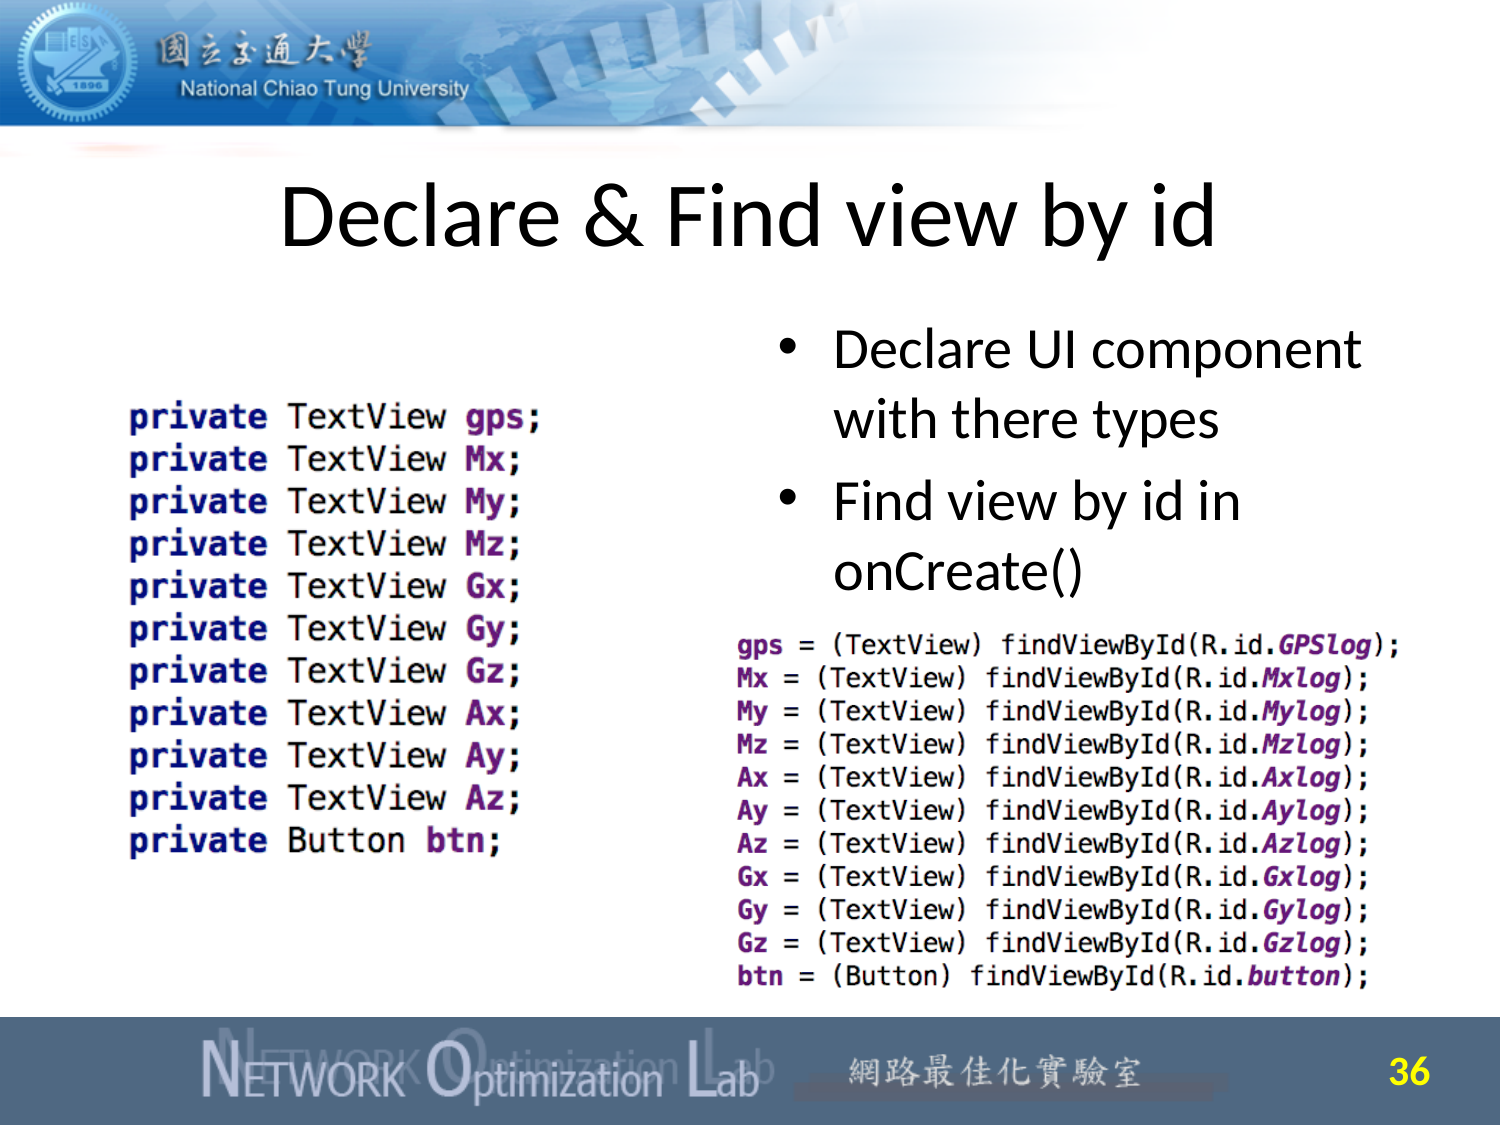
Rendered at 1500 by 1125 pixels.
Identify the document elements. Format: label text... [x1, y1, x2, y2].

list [123, 392, 574, 876]
list Declare UI component with there types Find view by id in onCreate() [762, 302, 1425, 1005]
title Declare & Find view by id [75, 127, 1425, 291]
picture [0, 0, 1500, 1017]
